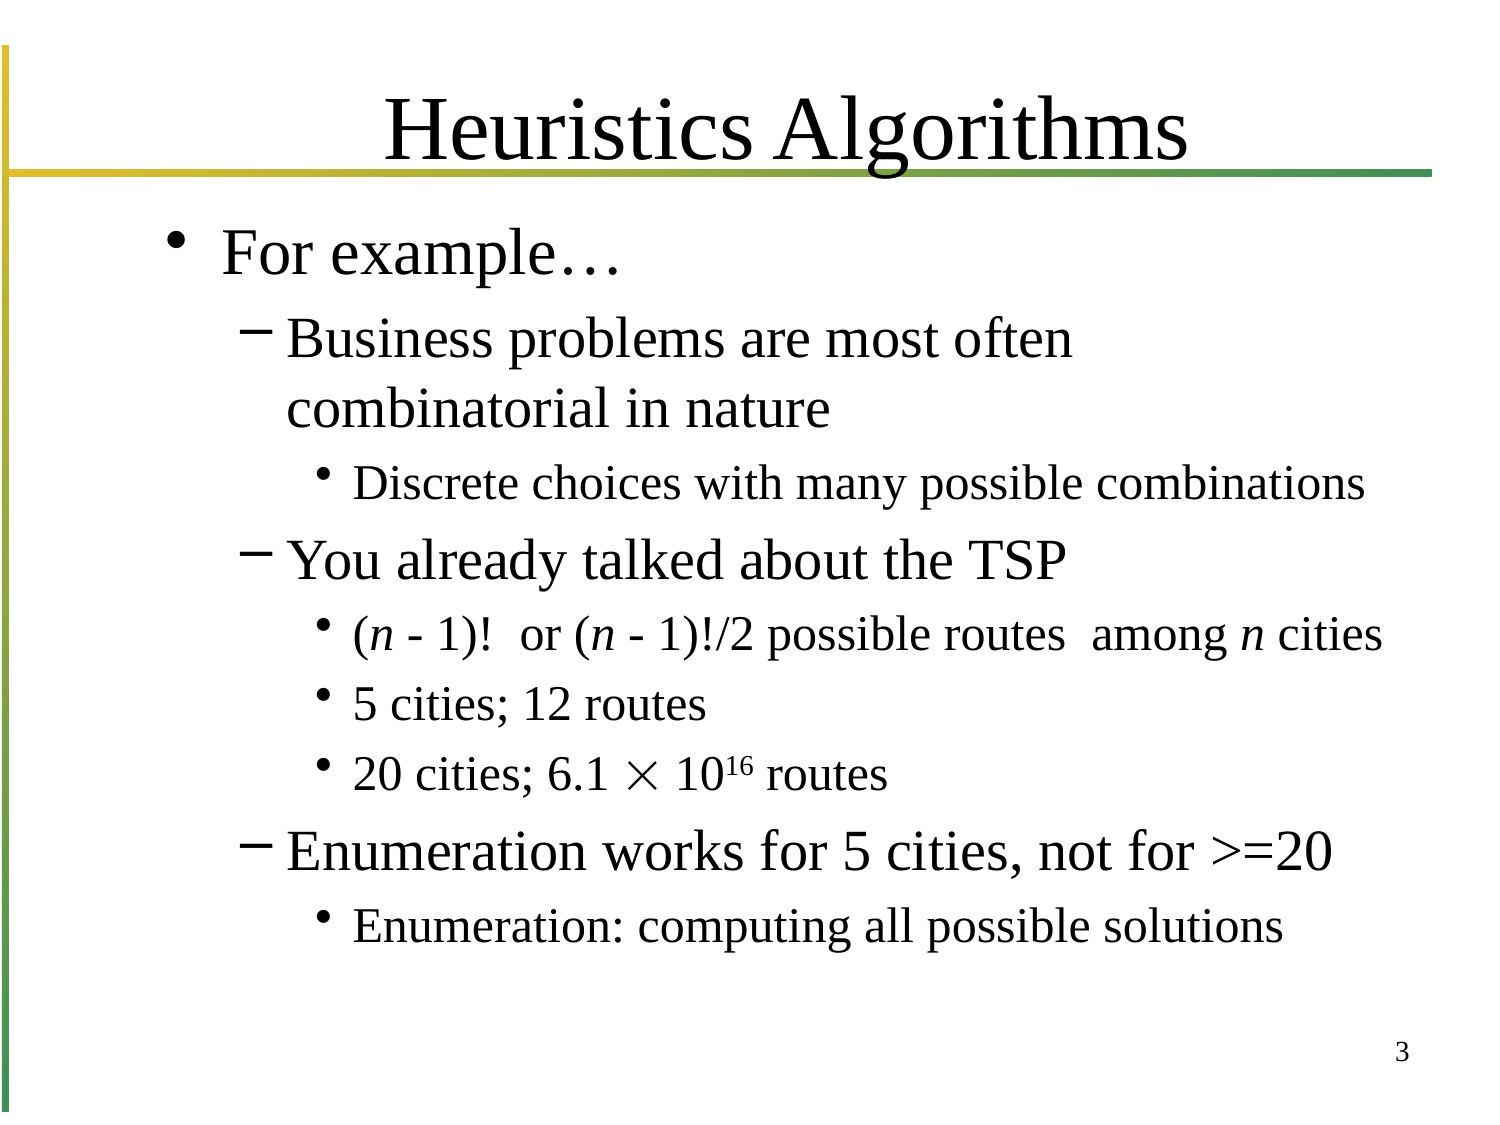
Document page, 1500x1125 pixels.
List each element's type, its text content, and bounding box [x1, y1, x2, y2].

slide_number 3 [1048, 1024, 1426, 1103]
list For example… Business problems are most often combinatorial in nature Discrete choices with many possible combinations You already talked about the TSP (n - 1)! or (n - 1)!/2 possible routes among n cities 5 cities; 12 routes 20 cities; 6.1  1016 routes Enumeration works for 5 cities, not for >=20 Enumeration: computing all possible solutions [150, 200, 1425, 1005]
title Heuristics Algorithms [150, 45, 1425, 200]
